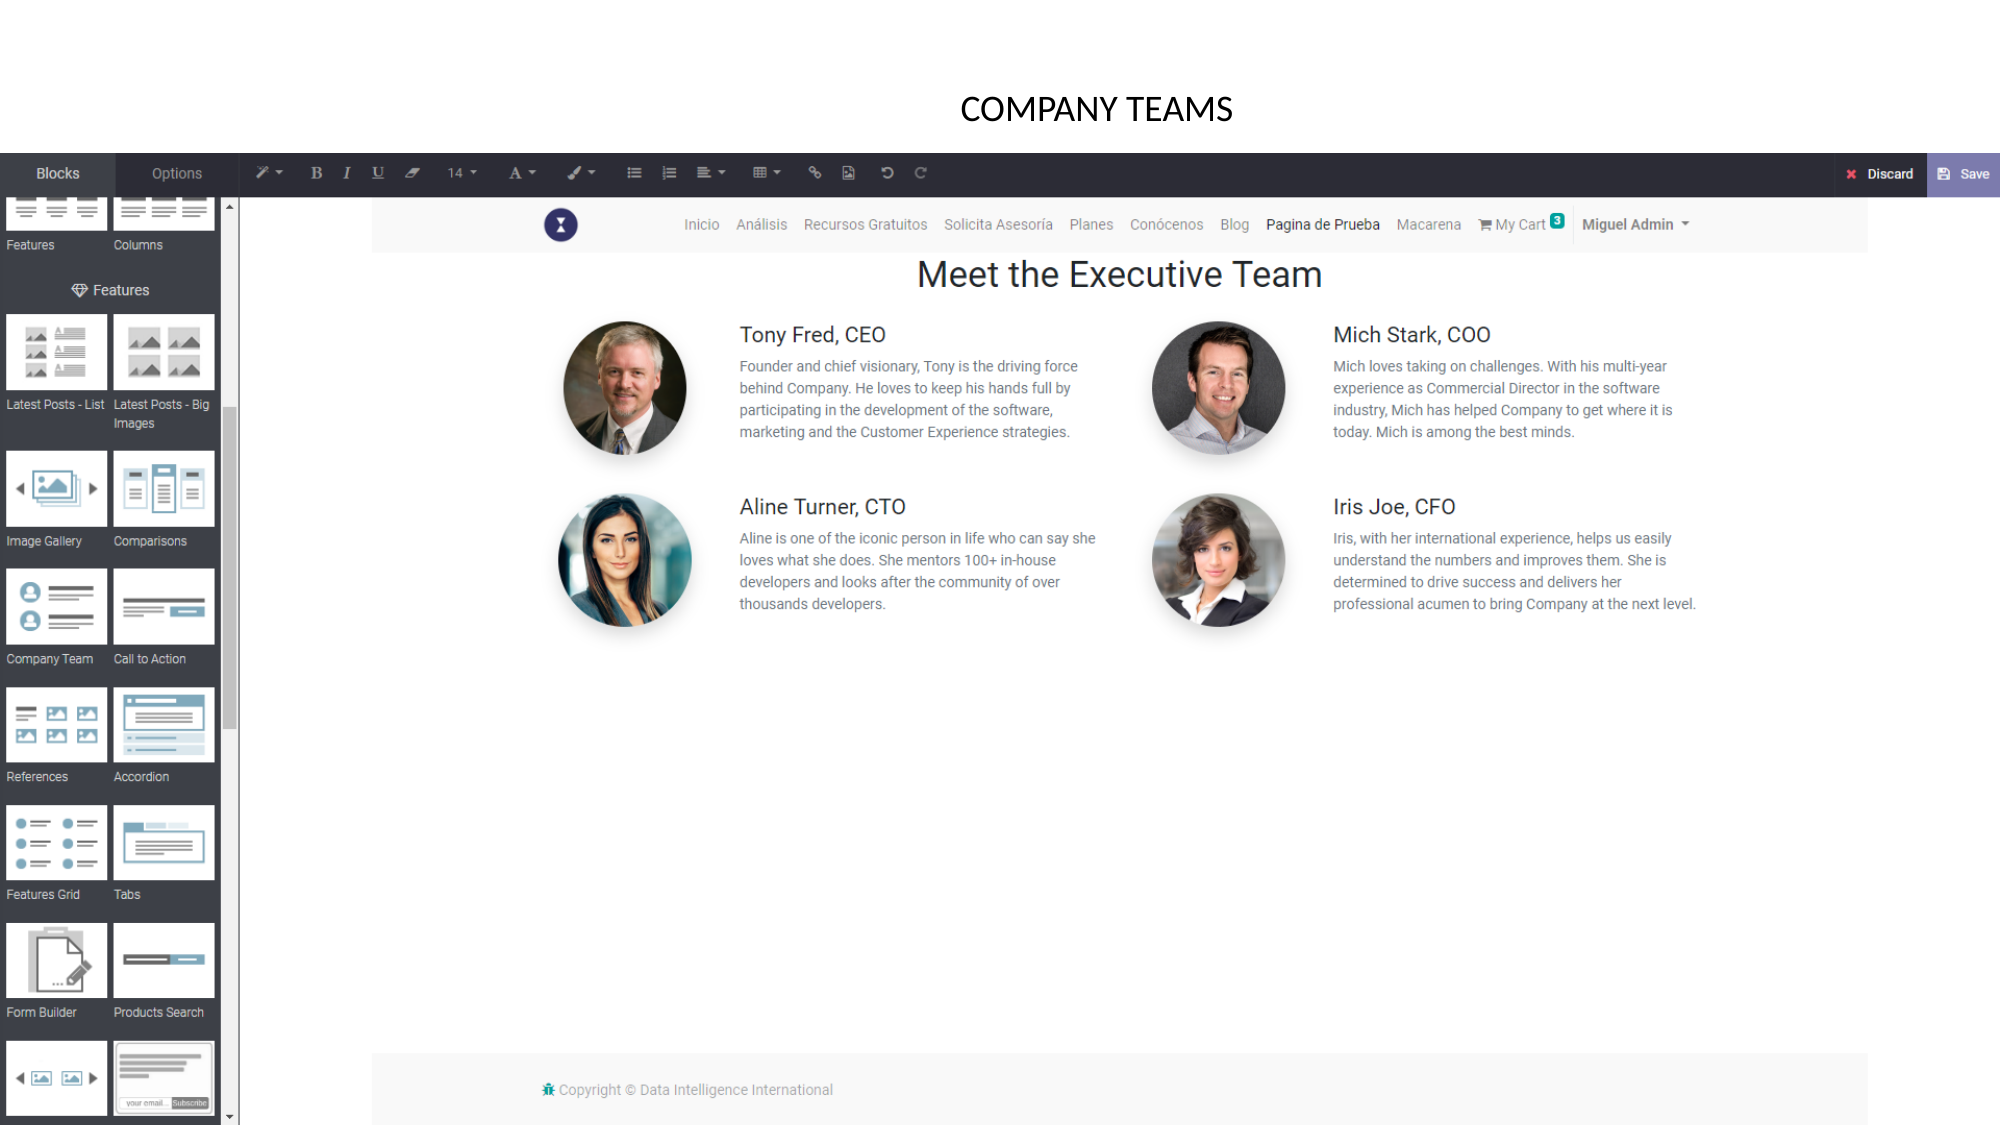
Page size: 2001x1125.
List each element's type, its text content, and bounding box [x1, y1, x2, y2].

picture [0, 152, 2000, 1125]
text_box COMPANY TEAMS [945, 76, 1249, 137]
